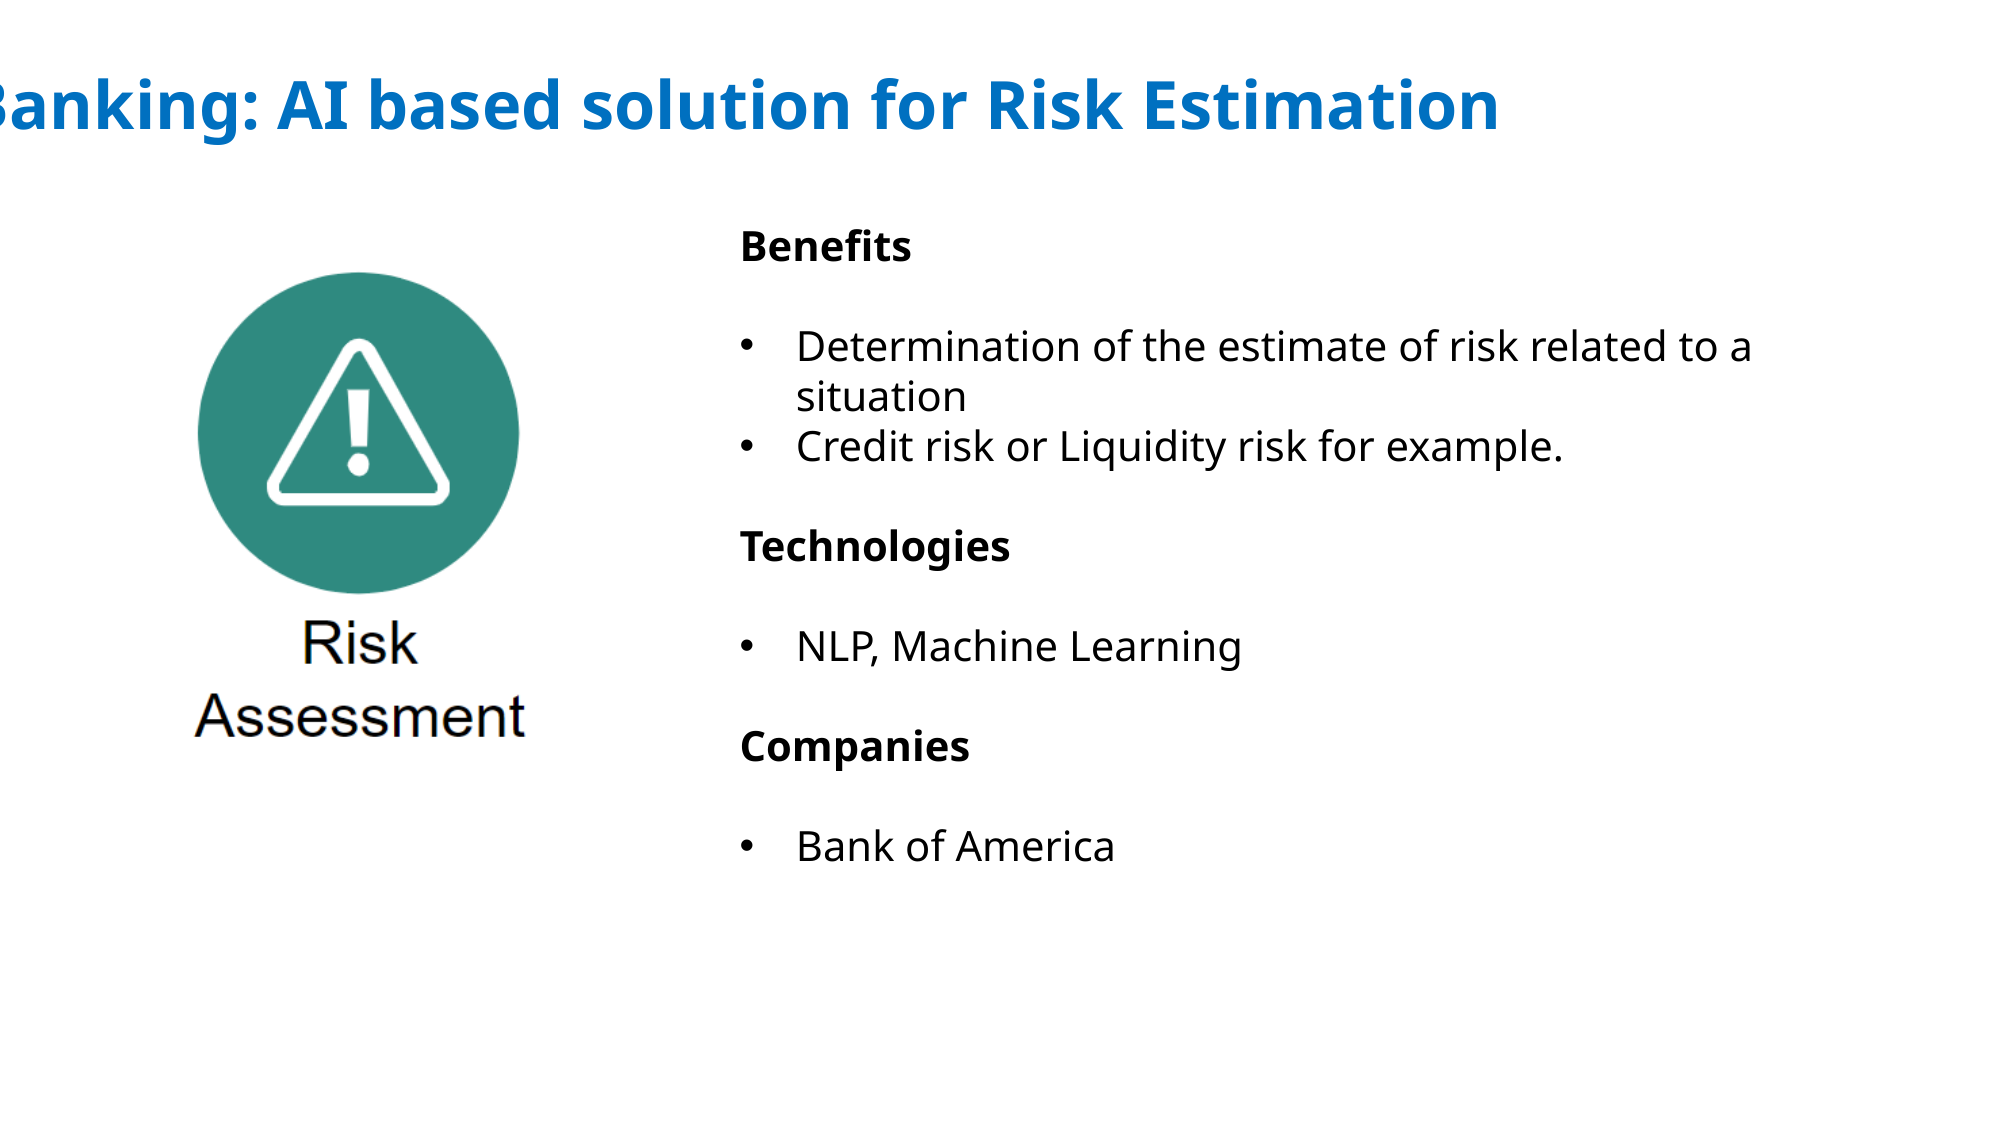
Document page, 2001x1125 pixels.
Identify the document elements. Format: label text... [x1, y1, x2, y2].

text_box Benefits Determination of the estimate of risk related to a situation Credit risk or Liquidity risk for example. Technologies NLP, Machine Learning Companies Bank of America [724, 212, 1942, 878]
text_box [79, 227, 619, 825]
text_box Banking: AI based solution for Risk Estimation [0, 55, 1518, 151]
